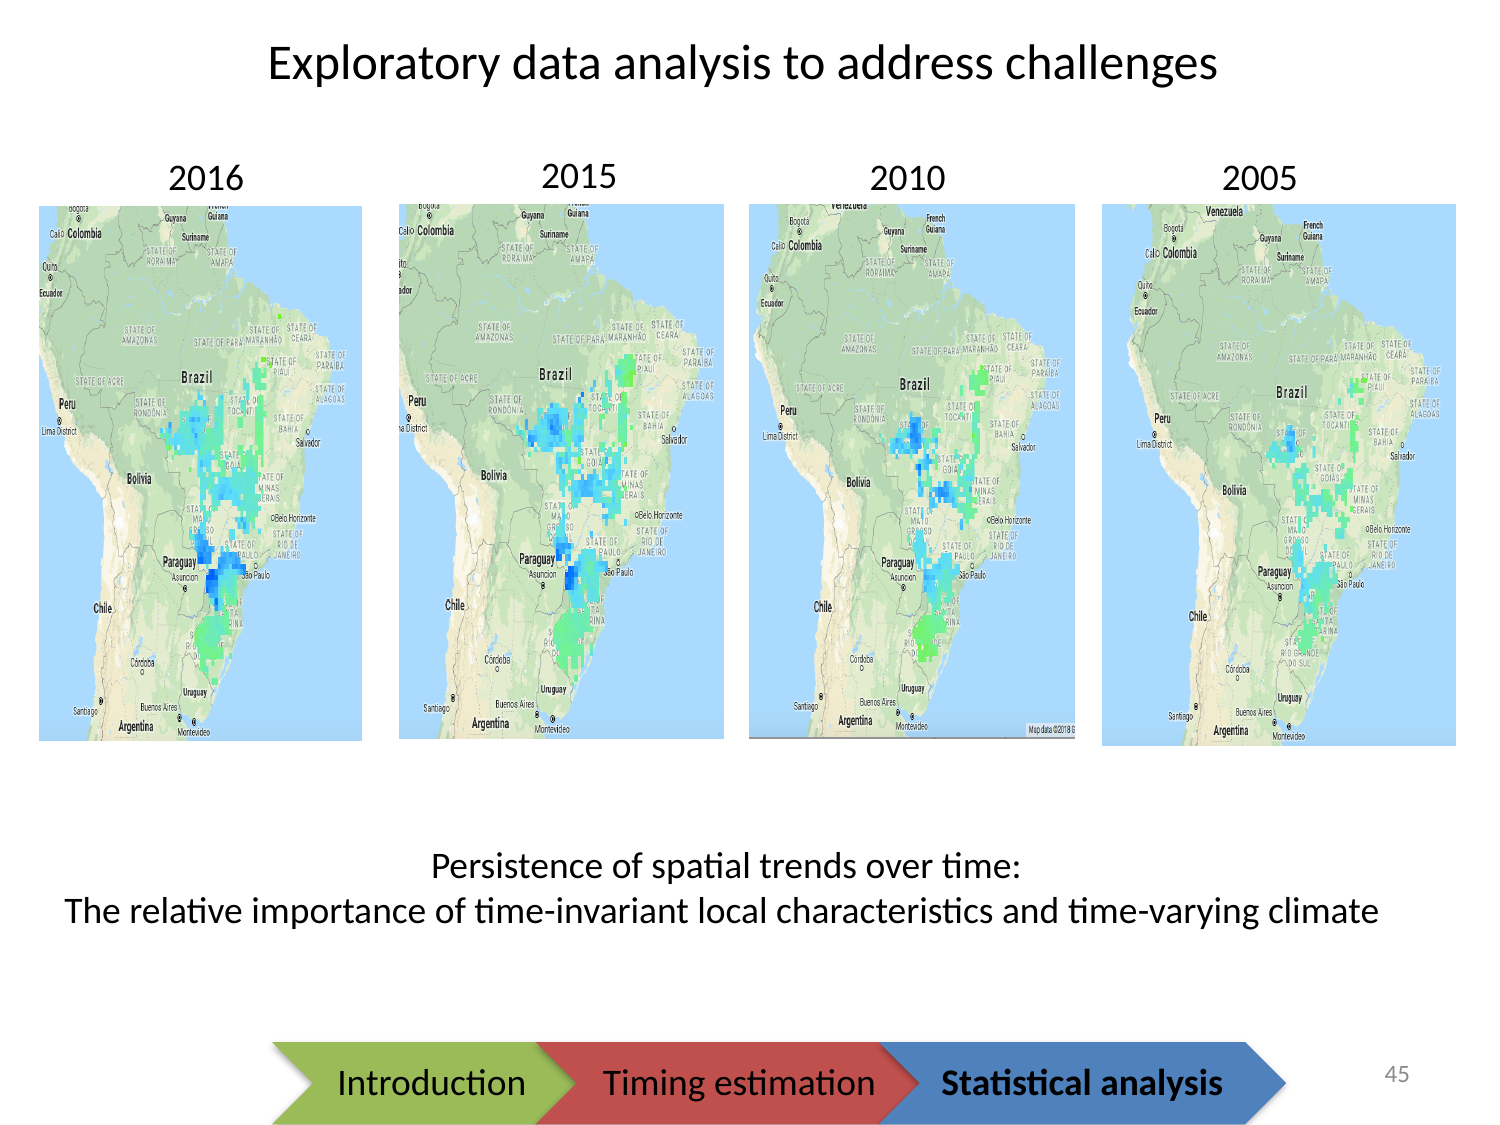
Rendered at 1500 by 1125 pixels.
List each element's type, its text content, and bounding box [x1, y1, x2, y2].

text_box 2005 [1207, 145, 1313, 202]
text_box 2015 [526, 144, 633, 203]
picture [399, 204, 725, 740]
text_box 2016 [153, 145, 260, 204]
picture [39, 206, 362, 741]
slide_number 45 [1287, 1042, 1425, 1103]
text_box 2010 [854, 145, 961, 203]
text_box Persistence of spatial trends over time: The relative importance of time-invariant local characteristics and time-varying climate [49, 833, 1404, 939]
picture [749, 204, 1076, 740]
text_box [271, 1041, 1287, 1125]
picture [1102, 203, 1457, 746]
text_box Exploratory data analysis to address challenges [252, 22, 1234, 98]
